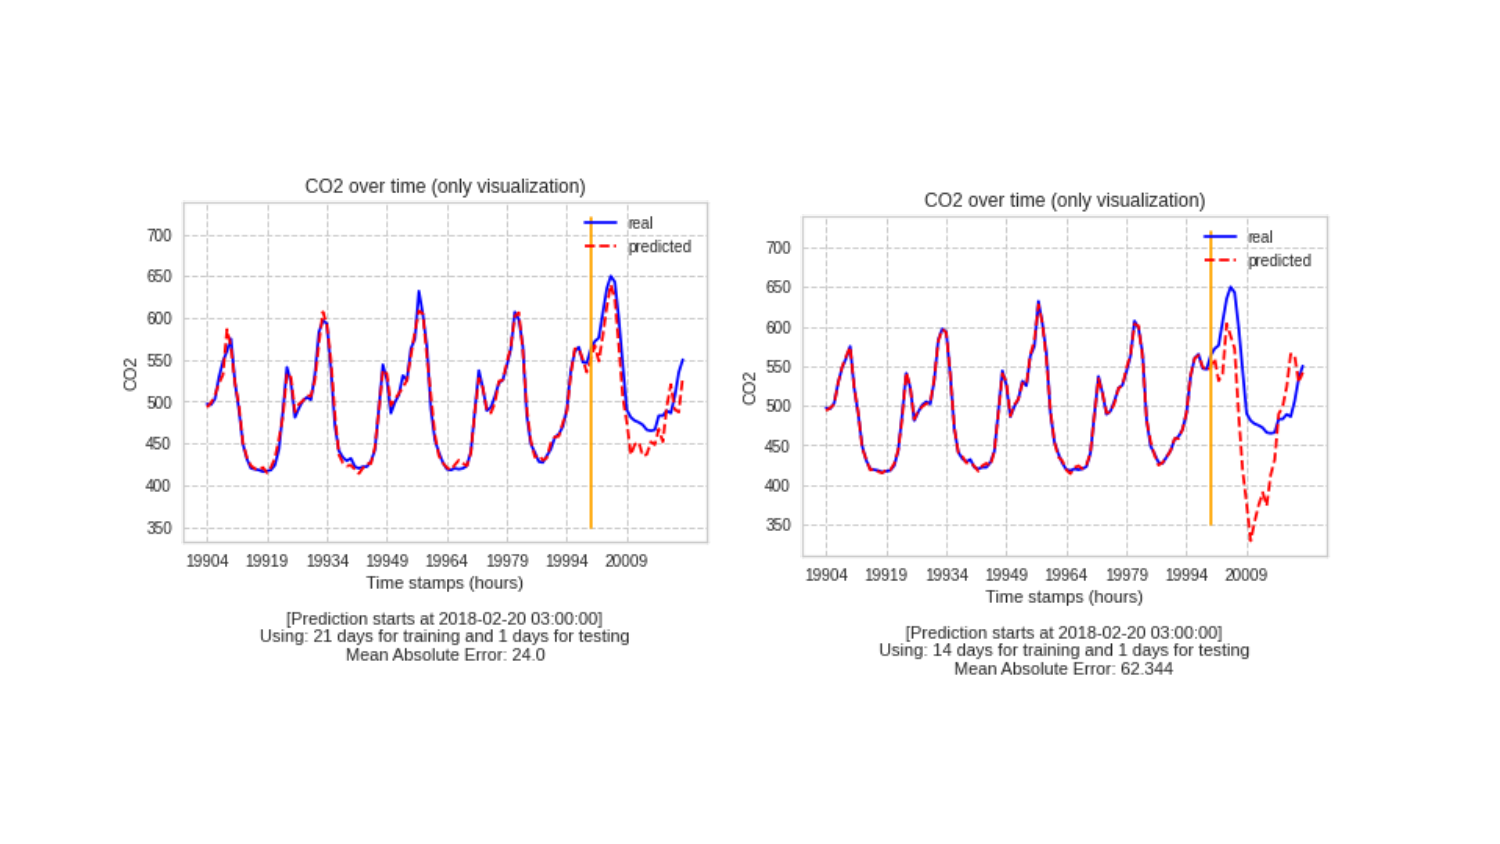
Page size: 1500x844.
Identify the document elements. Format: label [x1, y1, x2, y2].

picture [112, 168, 719, 676]
picture [732, 181, 1338, 689]
